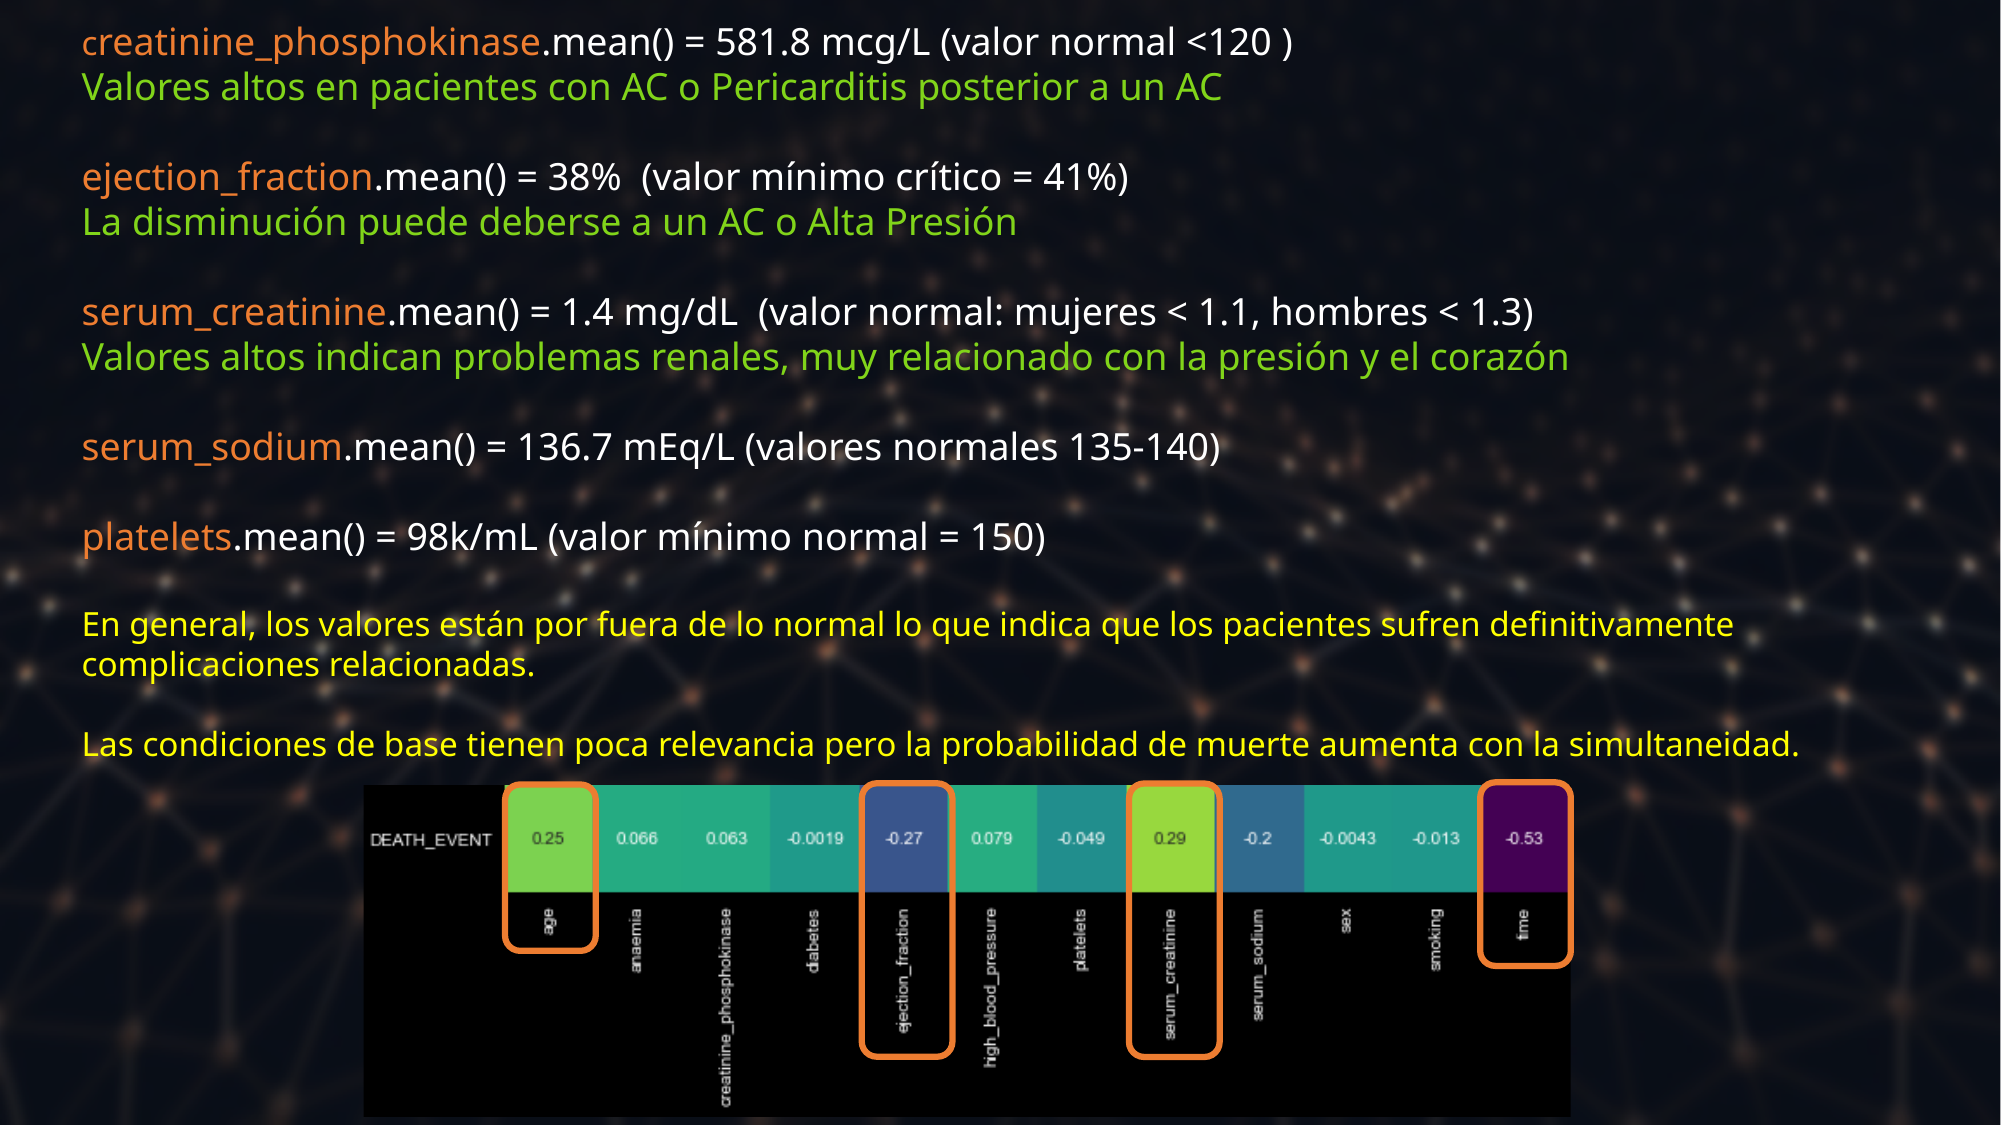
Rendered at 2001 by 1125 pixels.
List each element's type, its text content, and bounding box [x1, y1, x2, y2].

text_box [1484, 780, 1567, 784]
text_box creatinine_phosphokinase.mean() = 581.8 mcg/L (valor normal <120 ) Valores altos en pacientes con AC o Pericarditis posterior a un AC ejection_fraction.mean() = 38% (valor mínimo crítico = 41%) La disminución puede deberse a un AC o Alta Presión serum_creatinine.mean() = 1.4 mg/dL (valor normal: mujeres < 1.1, hombres < 1.3) Valores altos indican problemas renales, muy relacionado con la presión y el corazón serum_sodium.mean() = 136.7 mEq/L (valores normales 135-140) platelets.mean() = 98k/mL (valor mínimo normal = 150) En general, los valores están por fuera de lo normal lo que indica que los pacientes sufren definitivamente complicaciones relacionadas. Las condiciones de base tienen poca relevancia pero la probabilidad de muerte aumenta con la simultaneidad. [66, 10, 1985, 811]
picture [0, 0, 2001, 1125]
